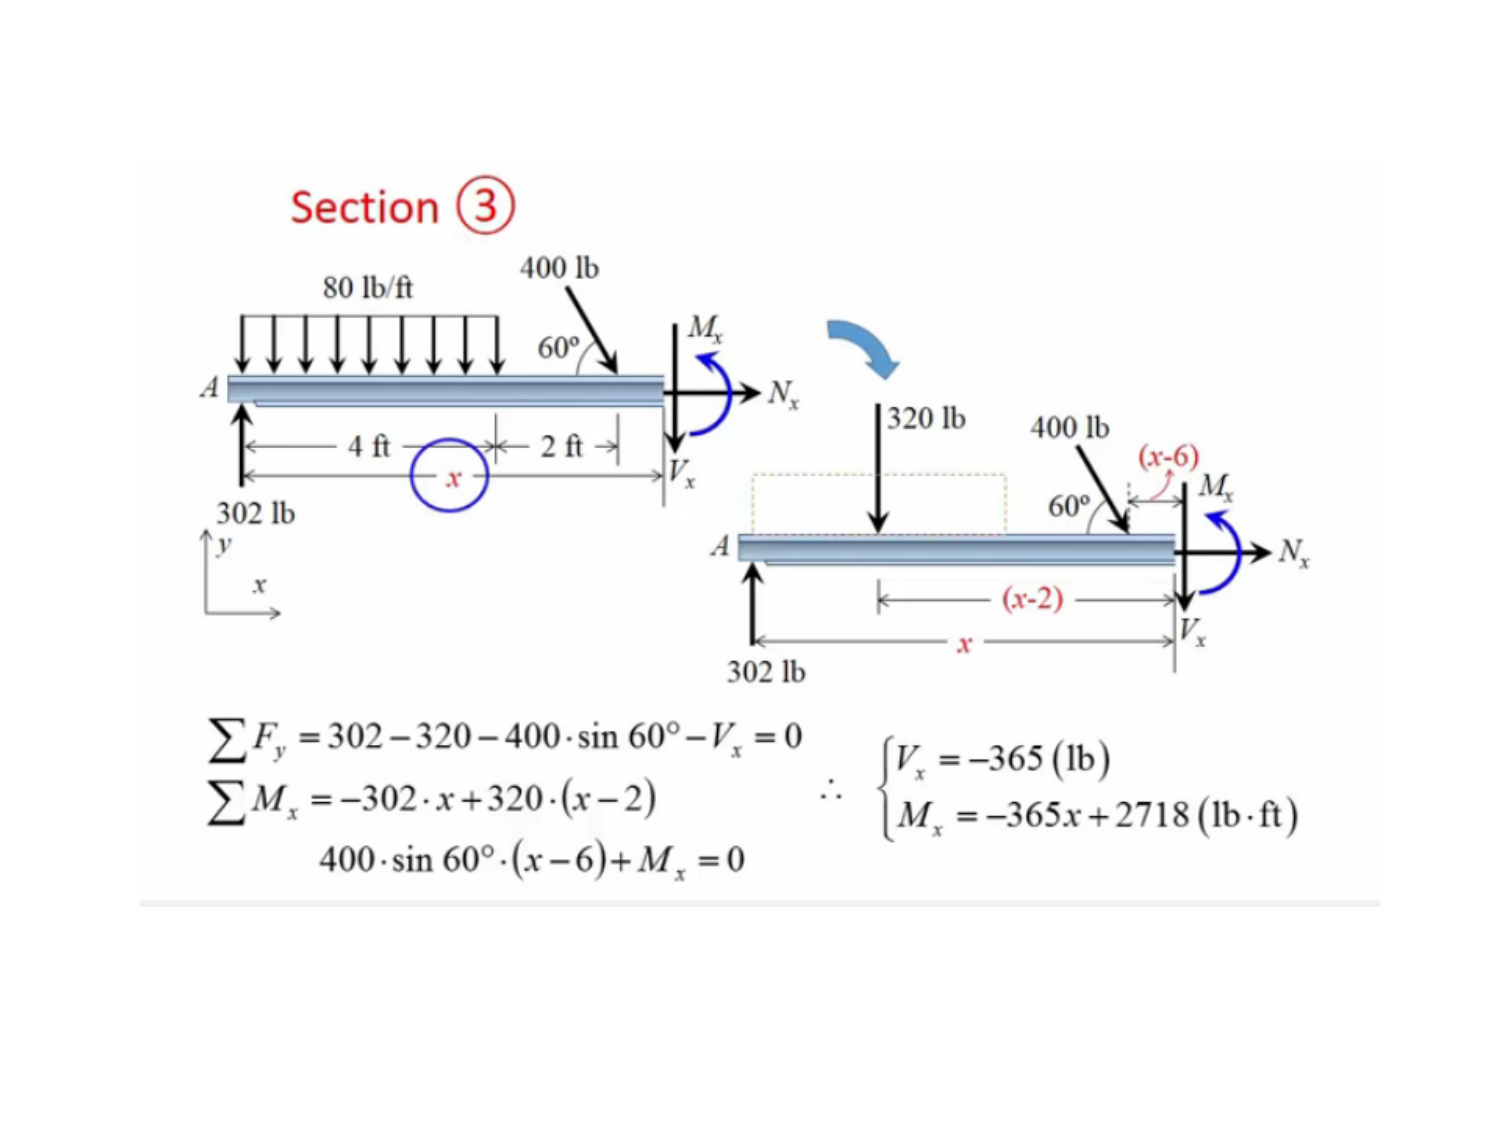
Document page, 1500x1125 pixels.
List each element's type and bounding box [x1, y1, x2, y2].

picture [140, 163, 1380, 907]
